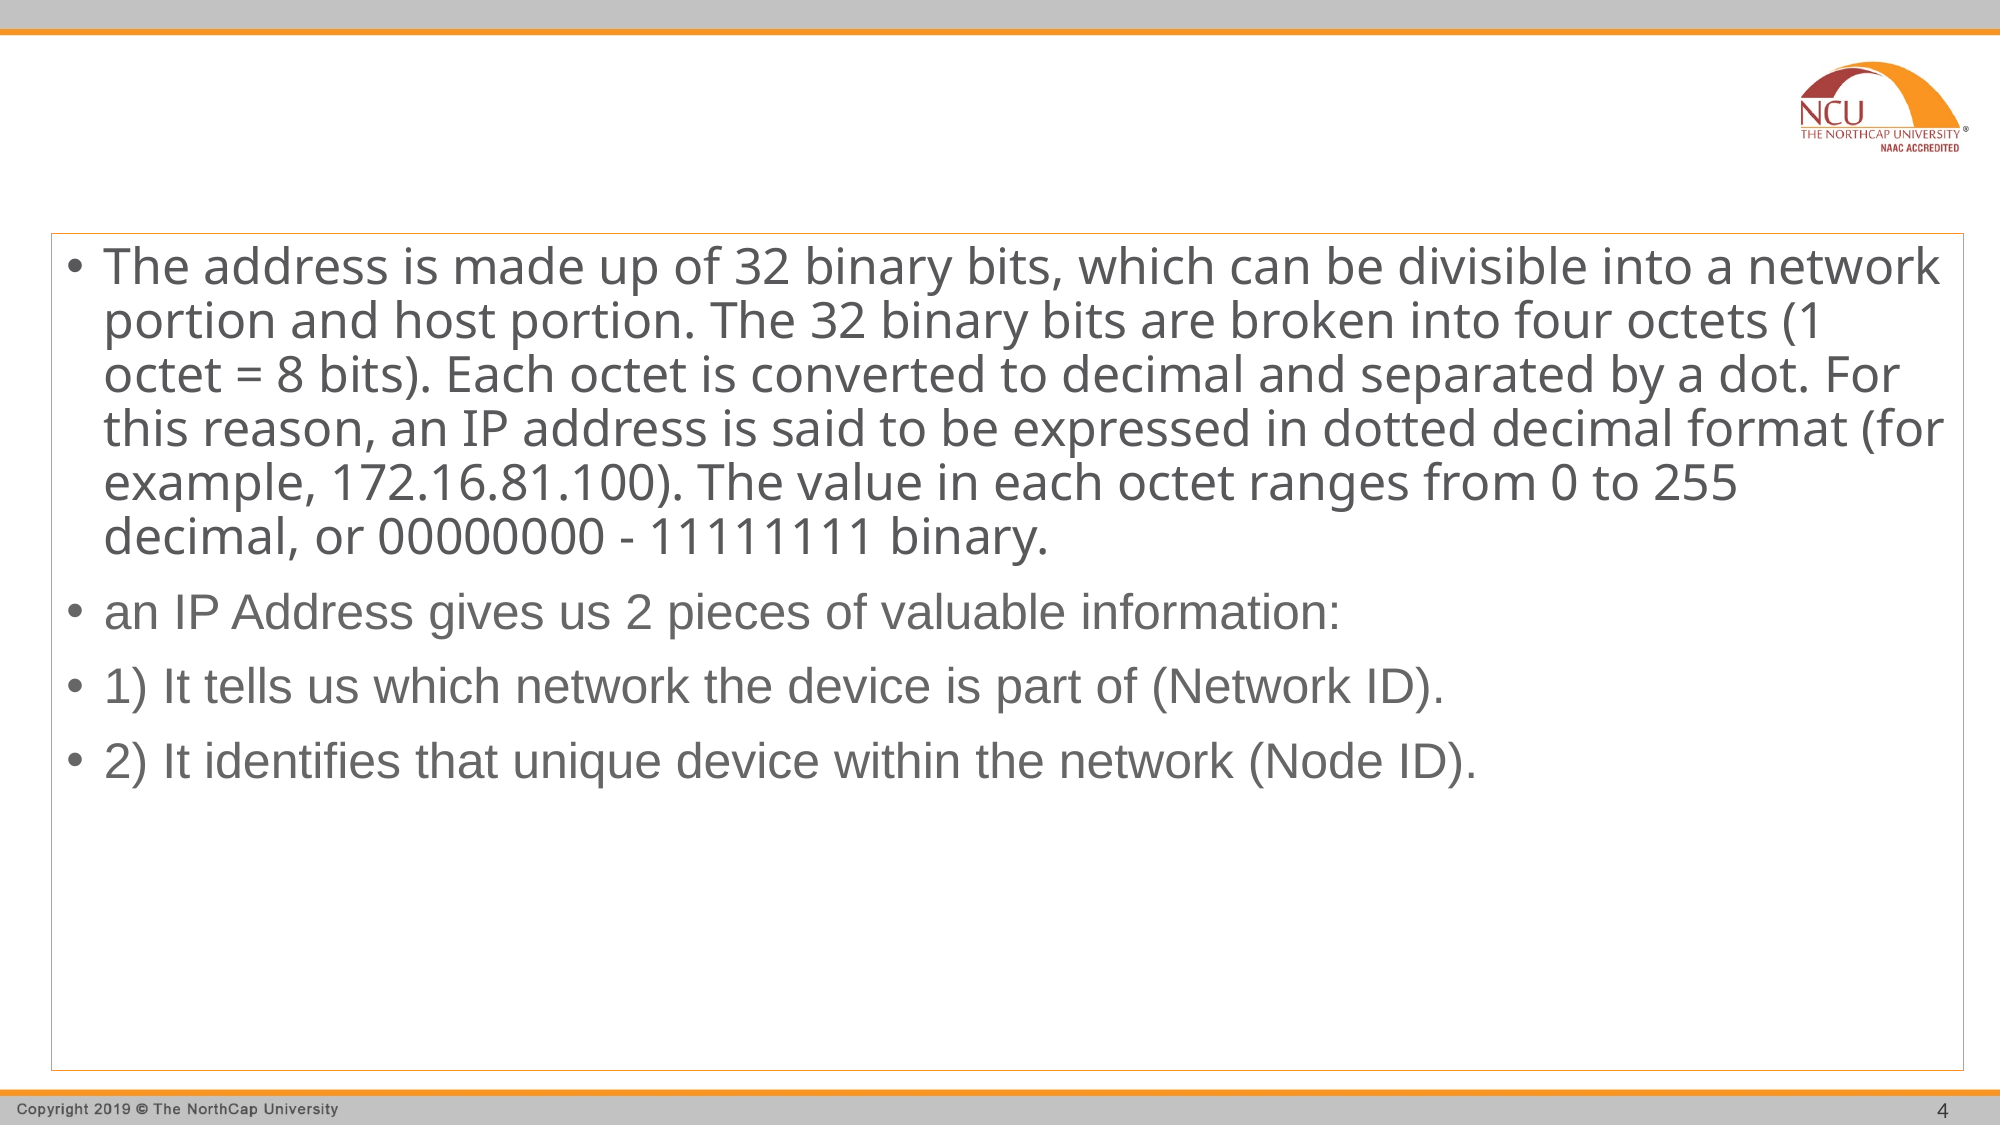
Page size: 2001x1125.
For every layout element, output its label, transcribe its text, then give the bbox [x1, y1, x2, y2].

list The address is made up of 32 binary bits, which can be divisible into a network portion and host portion. The 32 binary bits are broken into four octets (1 octet = 8 bits). Each octet is converted to decimal and separated by a dot. For this reason, an IP address is said to be expressed in dotted decimal format (for example, 172.16.81.100). The value in each octet ranges from 0 to 255 decimal, or 00000000 - 11111111 binary. an IP Address gives us 2 pieces of valuable information: 1) It tells us which network the device is part of (Network ID). 2) It identifies that unique device within the network (Node ID). [51, 233, 1964, 1071]
picture [0, 0, 2000, 1125]
slide_number 4 [1791, 1094, 1964, 1125]
